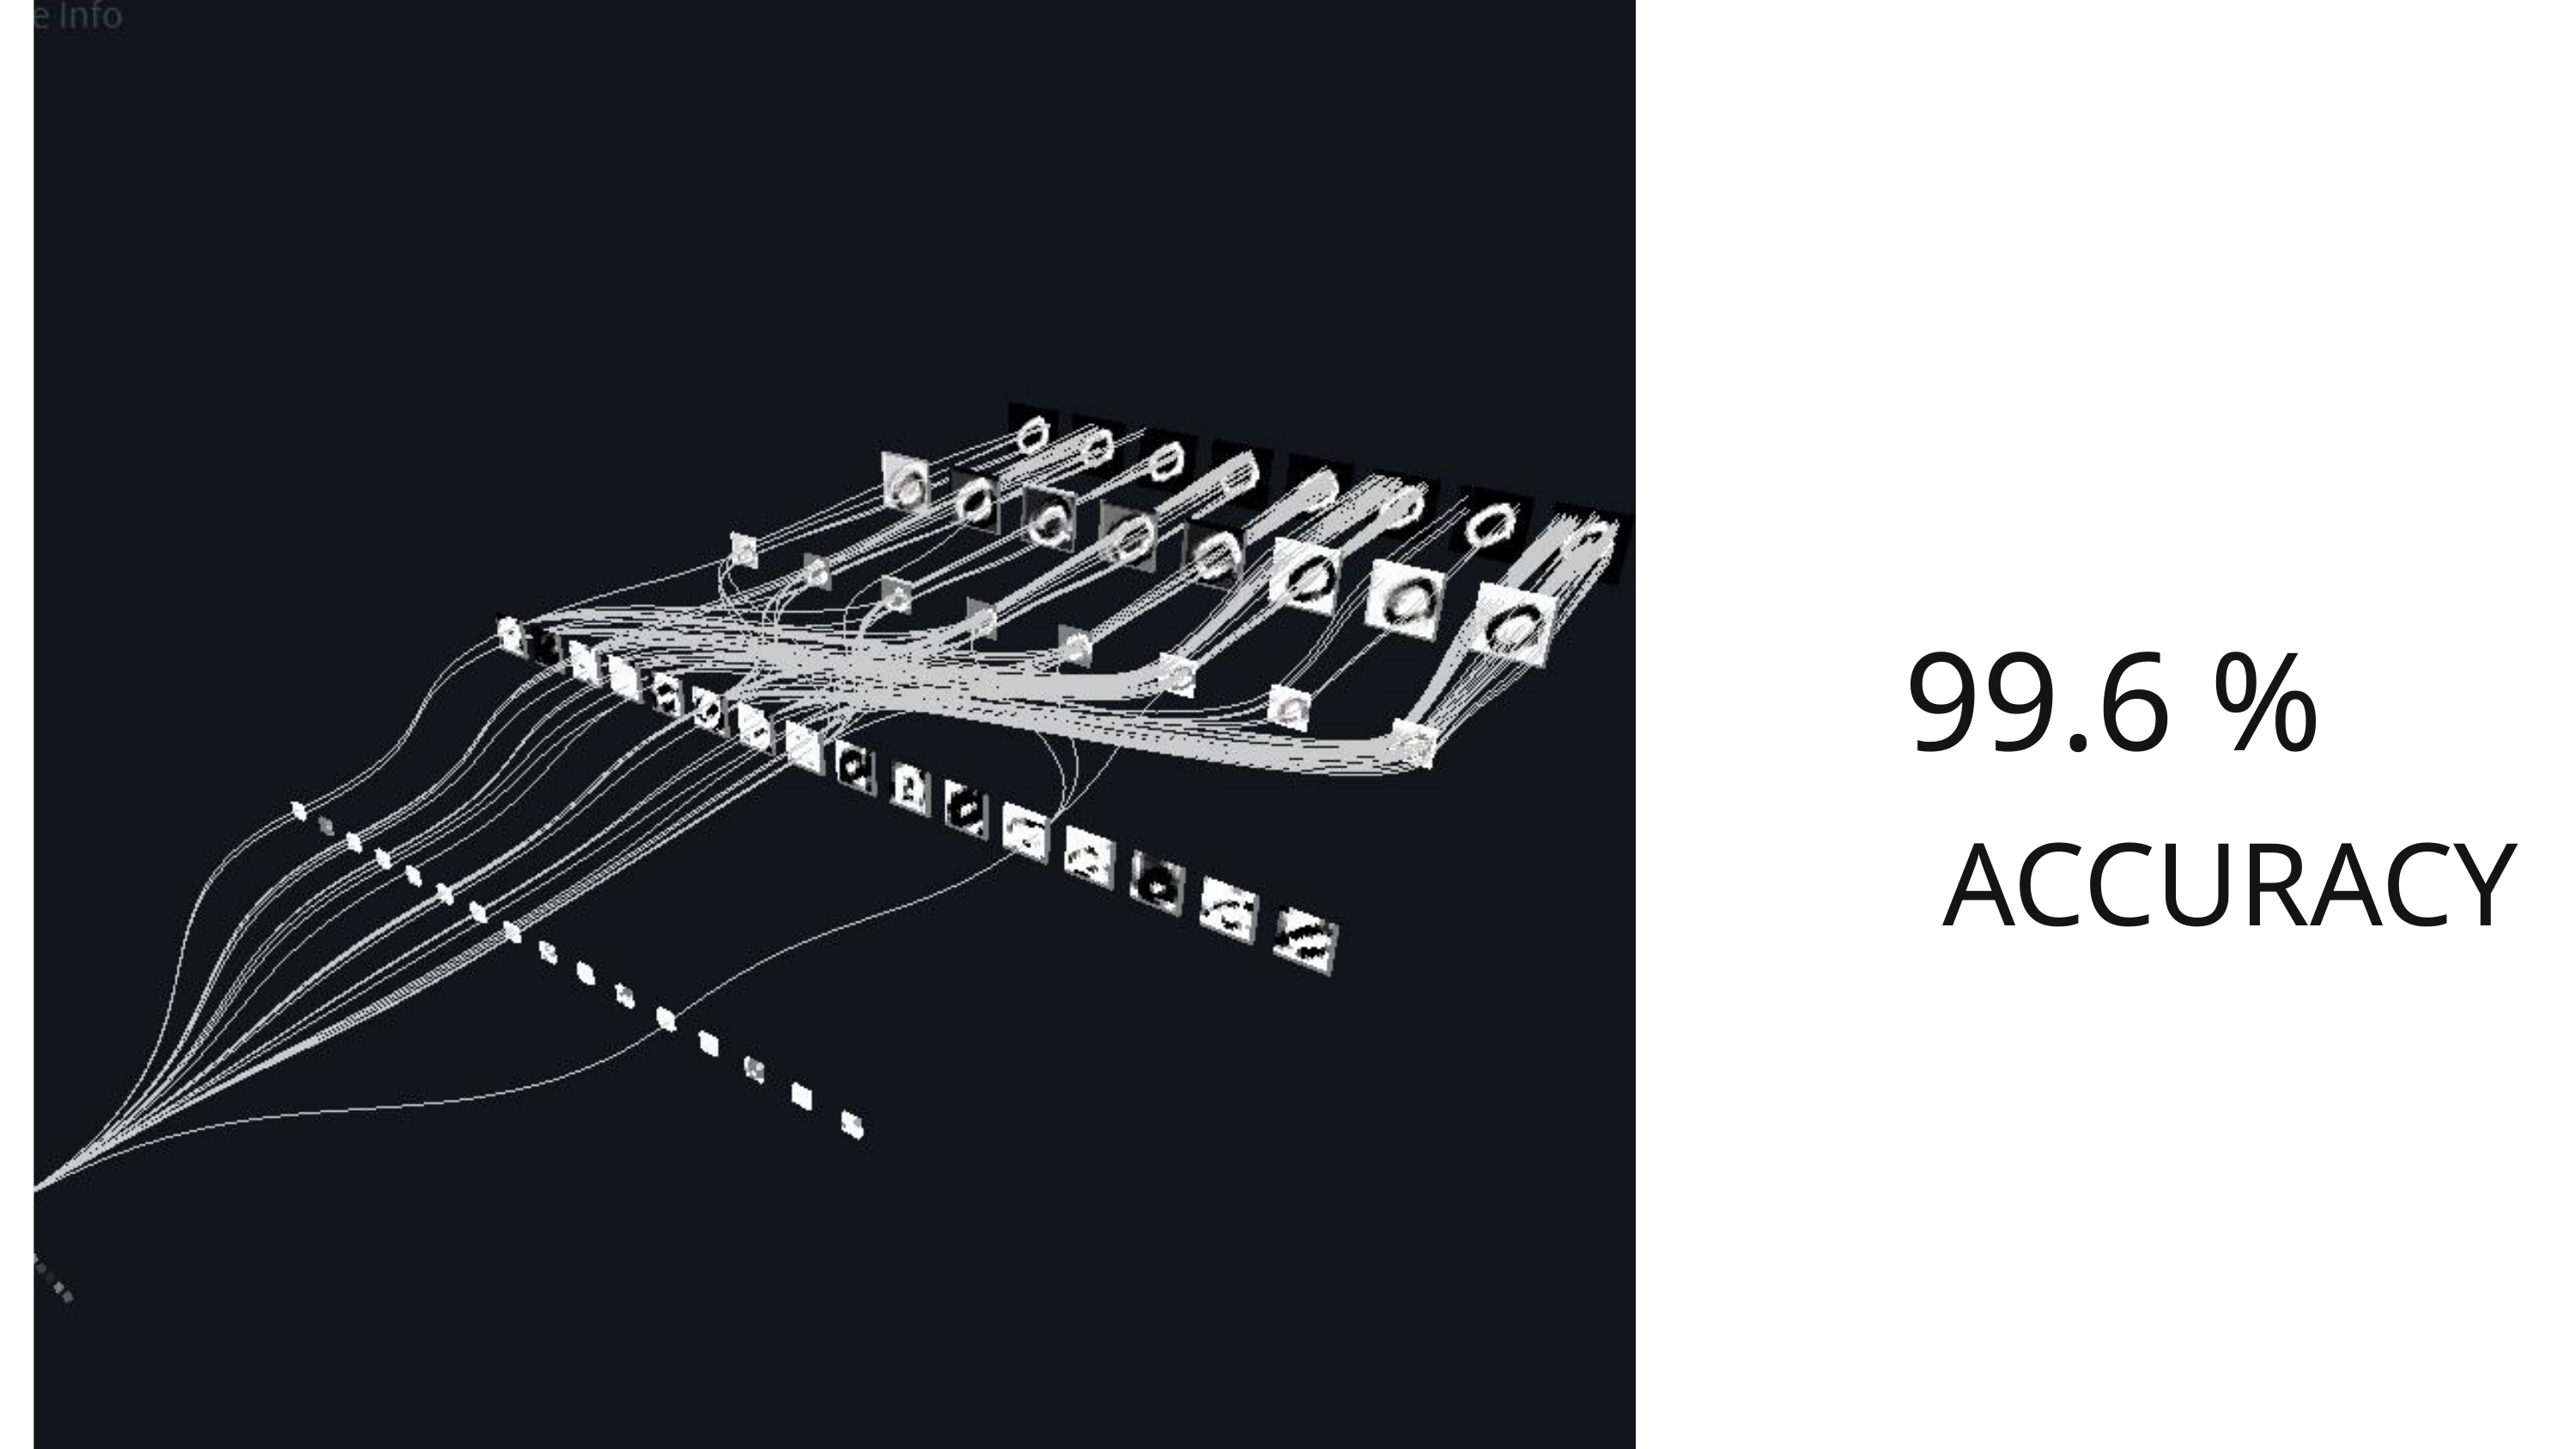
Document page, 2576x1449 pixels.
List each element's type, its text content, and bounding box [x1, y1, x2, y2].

text_box ACCURACY [1638, 788, 2519, 949]
picture [33, 0, 1637, 1449]
text_box 99.6 % [1709, 587, 2519, 779]
